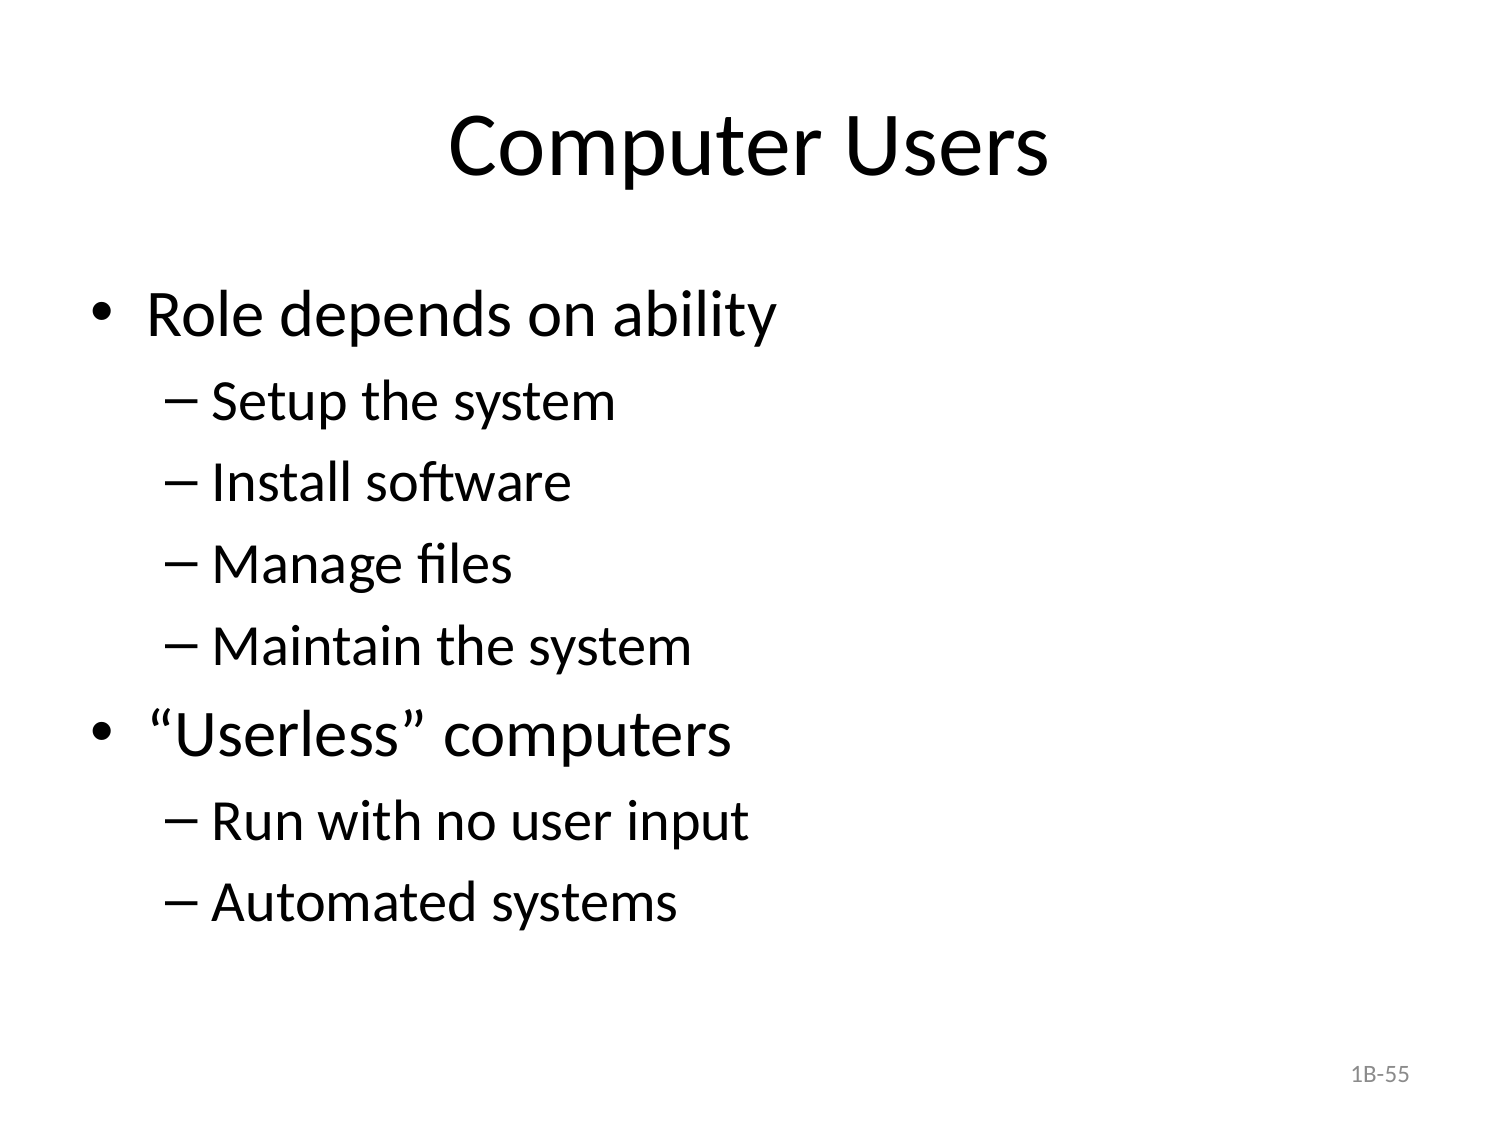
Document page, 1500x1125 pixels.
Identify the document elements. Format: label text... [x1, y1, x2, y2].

list Role depends on ability Setup the system Install software Manage files Maintain the system “Userless” computers Run with no user input Automated systems [75, 262, 1425, 1005]
slide_number 1B-55 [1074, 1042, 1425, 1103]
title Computer Users [75, 45, 1425, 233]
